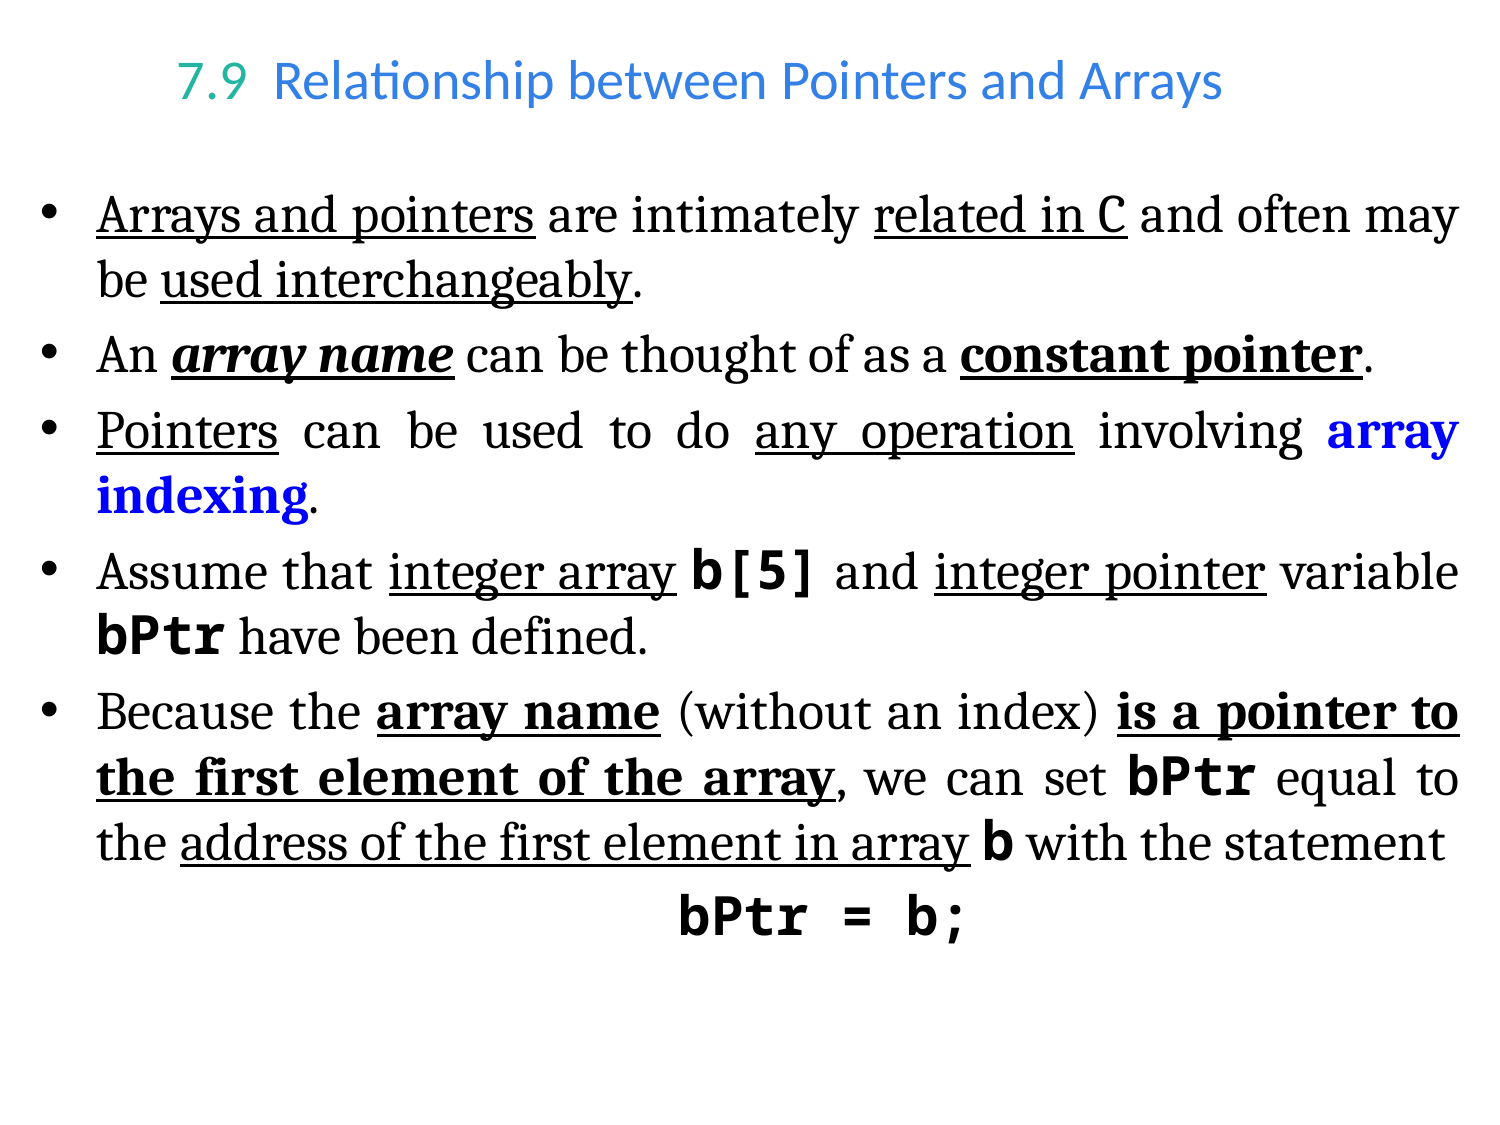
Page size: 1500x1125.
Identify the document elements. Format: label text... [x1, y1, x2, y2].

list Arrays and pointers are intimately related in C and often may be used interchangeably. An array name can be thought of as a constant pointer. Pointers can be used to do any operation involving array indexing. Assume that integer array b[5] and integer pointer variable bPtr have been defined. Because the array name (without an index) is a pointer to the first element of the array, we can set bPtr equal to the address of the first element in array b with the statement bPtr = b; [24, 170, 1475, 1046]
title 7.9 Relationship between Pointers and Arrays [24, 31, 1375, 124]
